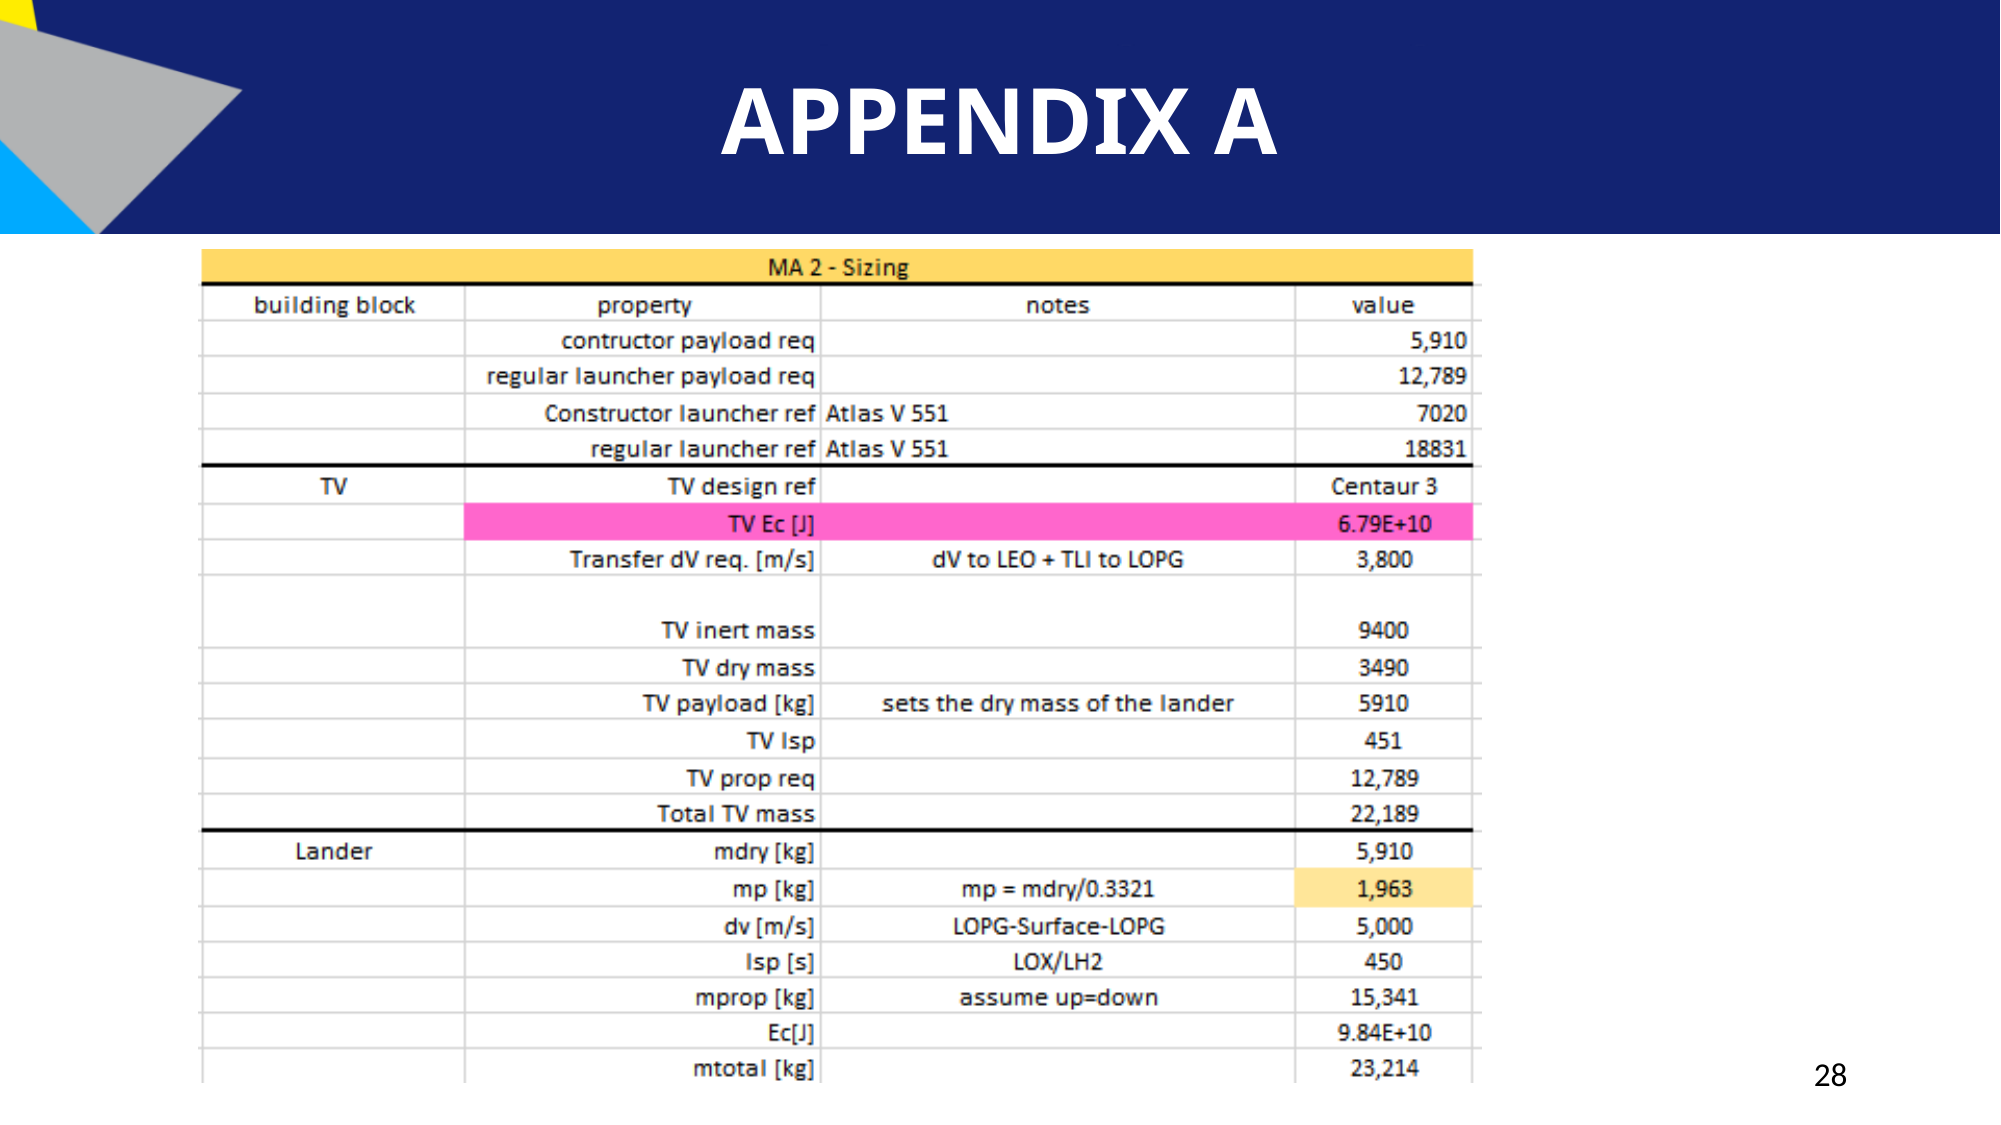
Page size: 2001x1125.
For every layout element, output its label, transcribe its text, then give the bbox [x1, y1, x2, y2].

picture [0, 0, 2000, 234]
slide_number 28 [1412, 1042, 1863, 1103]
picture [198, 249, 1482, 1083]
